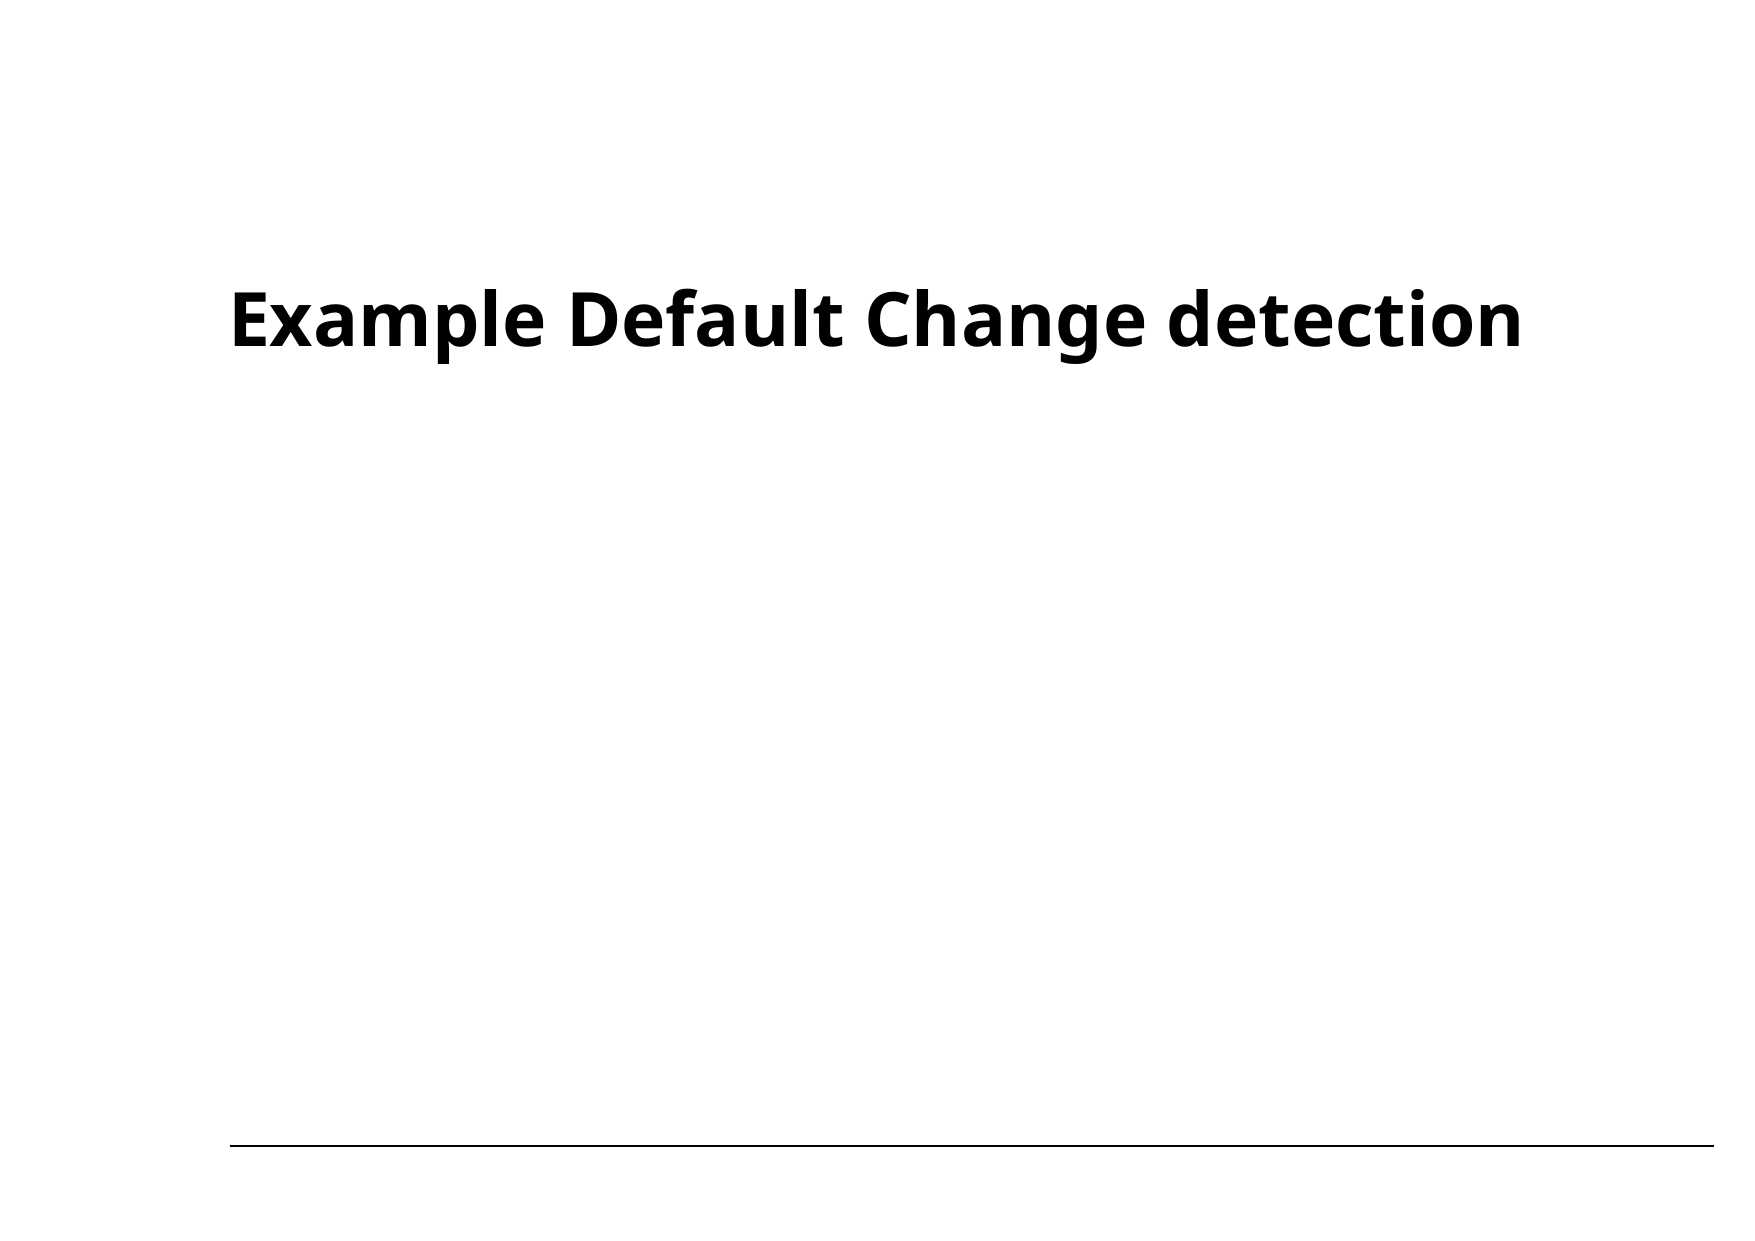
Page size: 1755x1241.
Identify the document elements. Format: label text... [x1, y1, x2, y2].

list Example Default Change detection [100, 271, 1654, 363]
